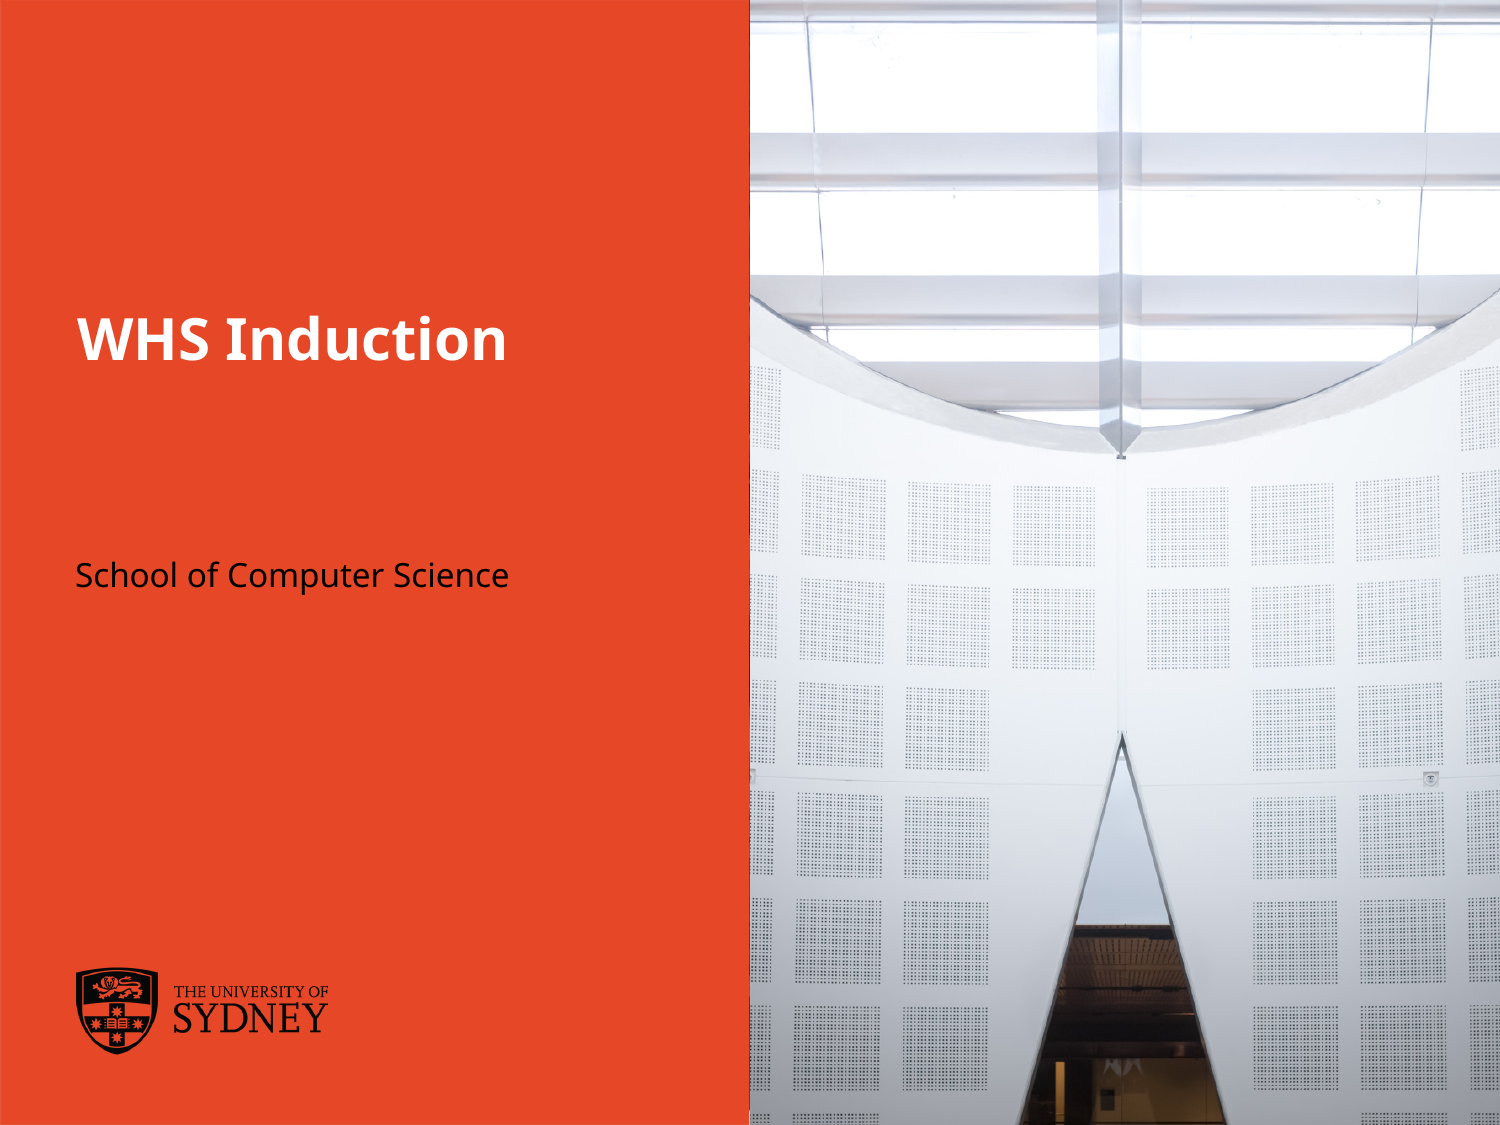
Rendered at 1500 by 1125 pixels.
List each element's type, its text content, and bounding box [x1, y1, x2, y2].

picture [0, 0, 1500, 1125]
list School of Computer Science [60, 551, 711, 692]
title WHS Induction [62, 294, 711, 512]
